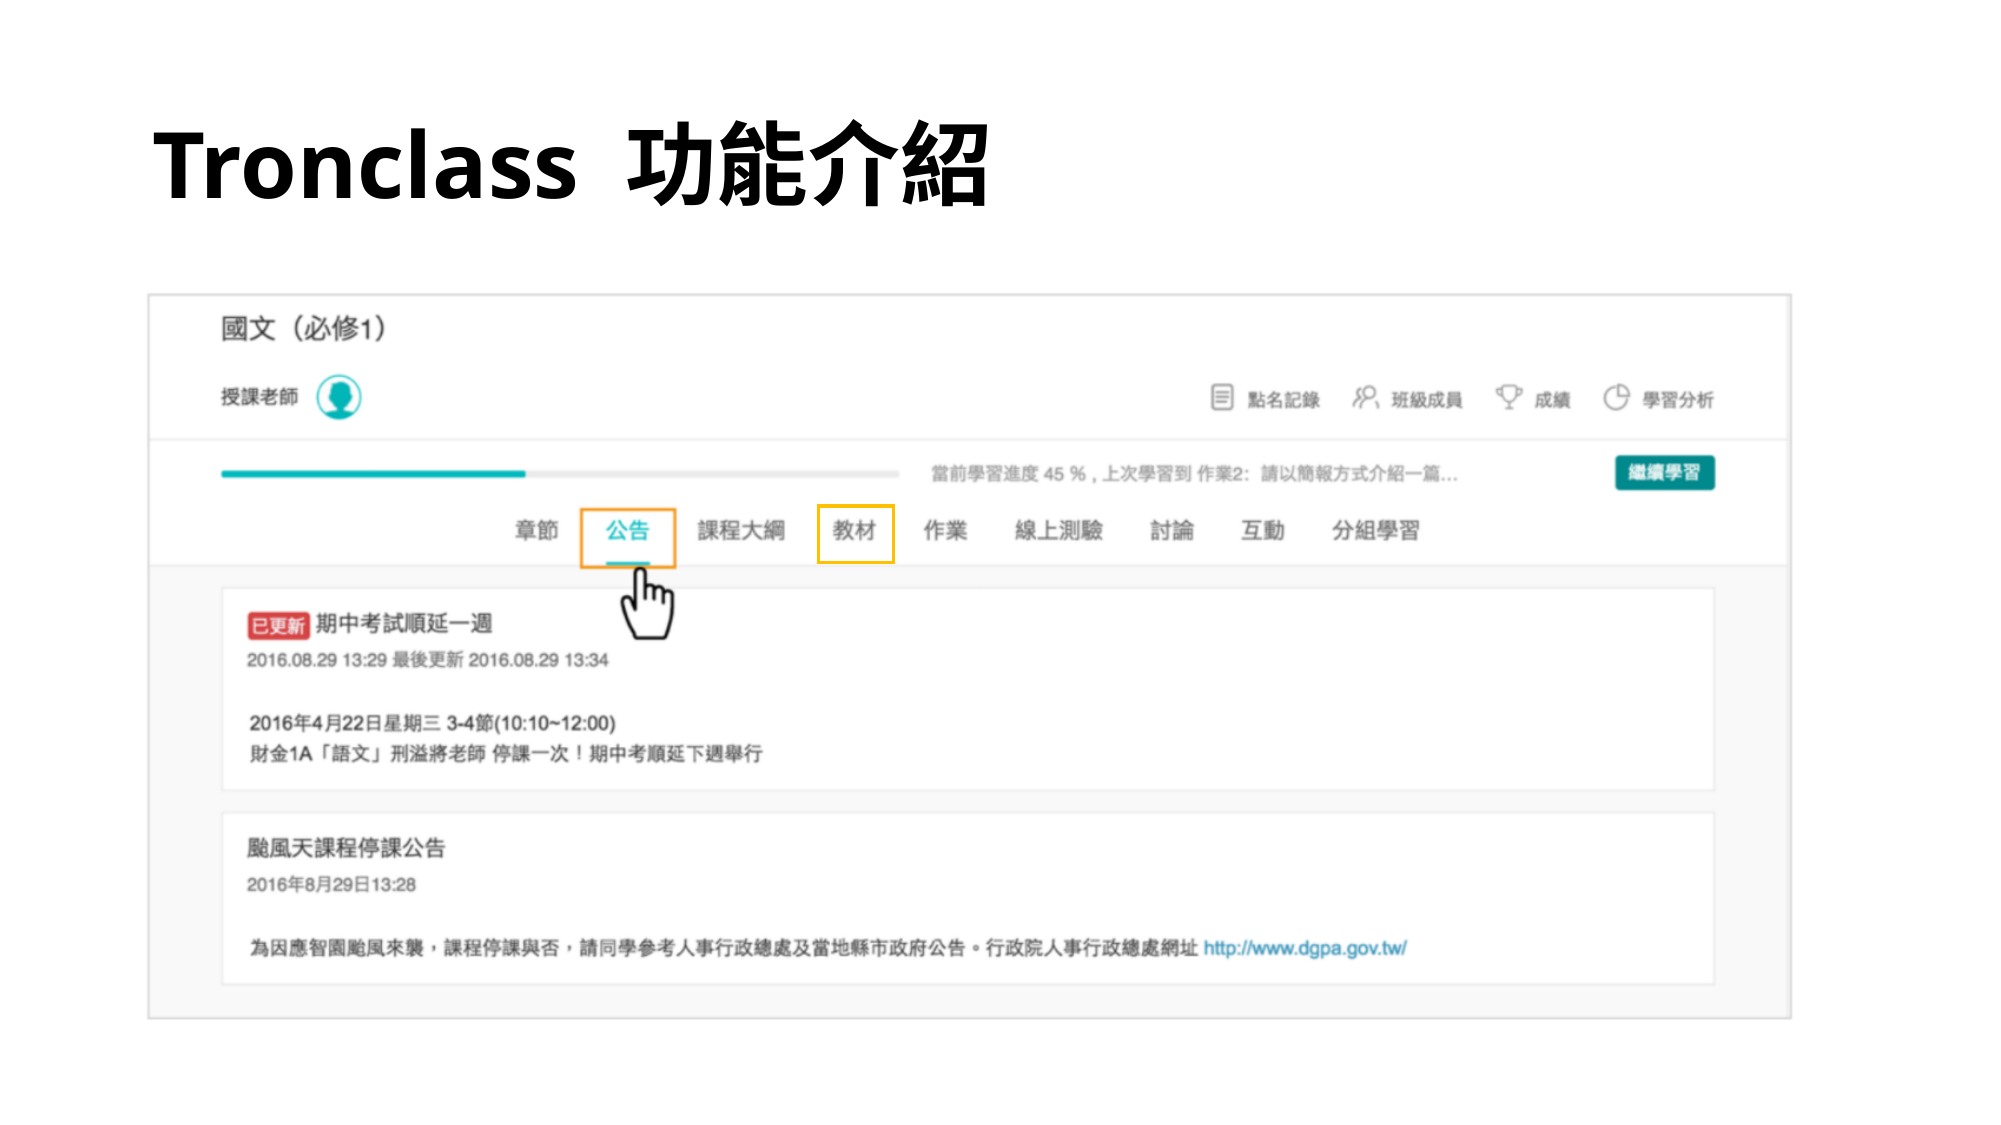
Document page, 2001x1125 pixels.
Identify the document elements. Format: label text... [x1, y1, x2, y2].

picture [137, 277, 1809, 1036]
title Tronclass 功能介紹 [137, 59, 1863, 278]
